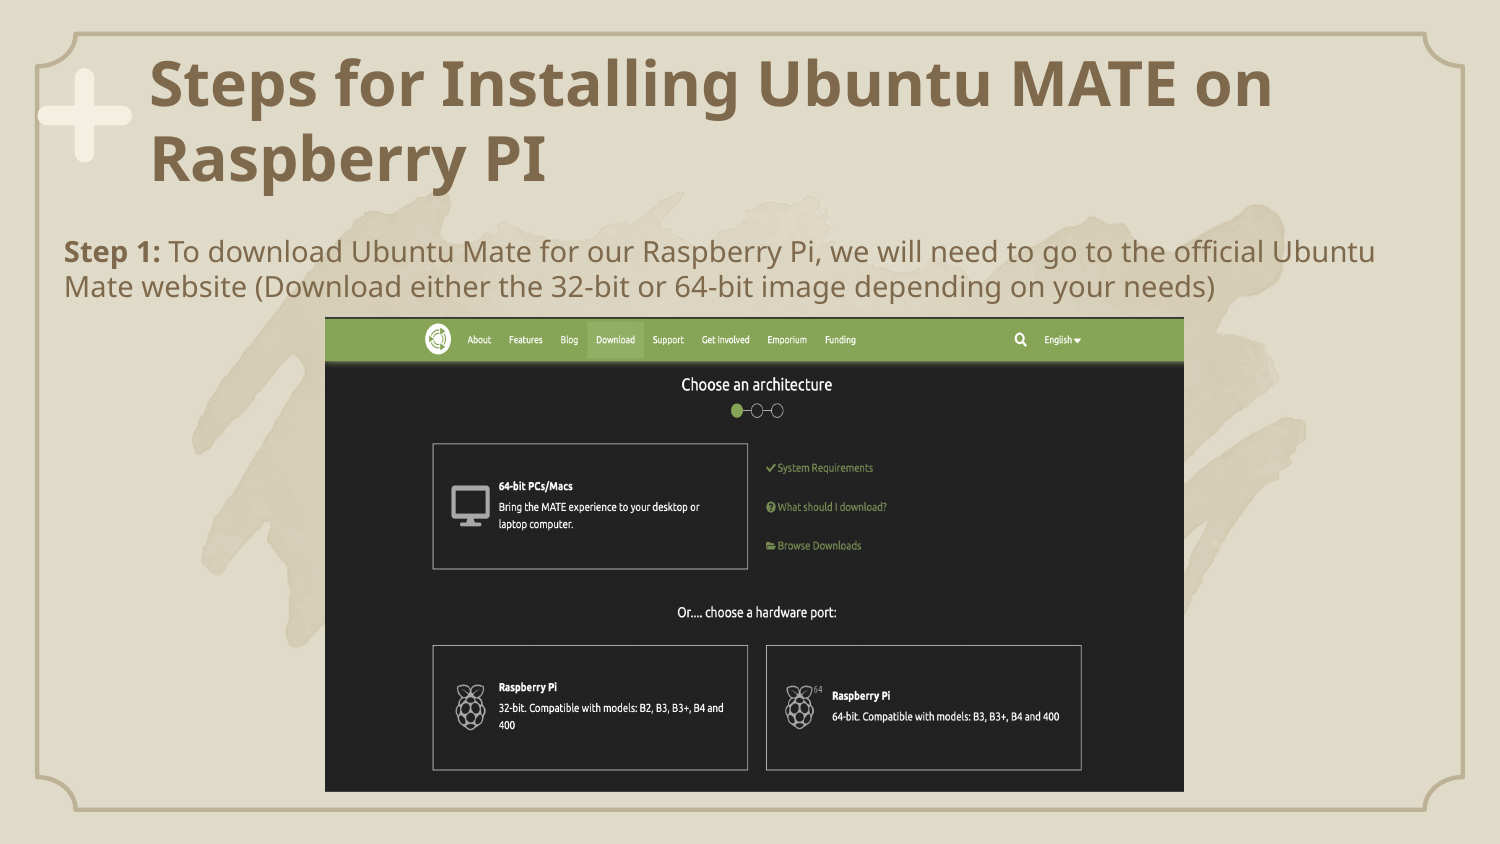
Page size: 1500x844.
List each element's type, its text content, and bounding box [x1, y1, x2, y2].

text_box Step 1: To download Ubuntu Mate for our Raspberry Pi, we will need to go to the official Ubuntu Mate website (Download either the 32-bit or 64-bit image depending on your needs) [48, 217, 1451, 342]
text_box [37, 0, 178, 163]
title Steps for Installing Ubuntu MATE on Raspberry PI [183, 89, 1475, 148]
picture [325, 317, 1184, 792]
